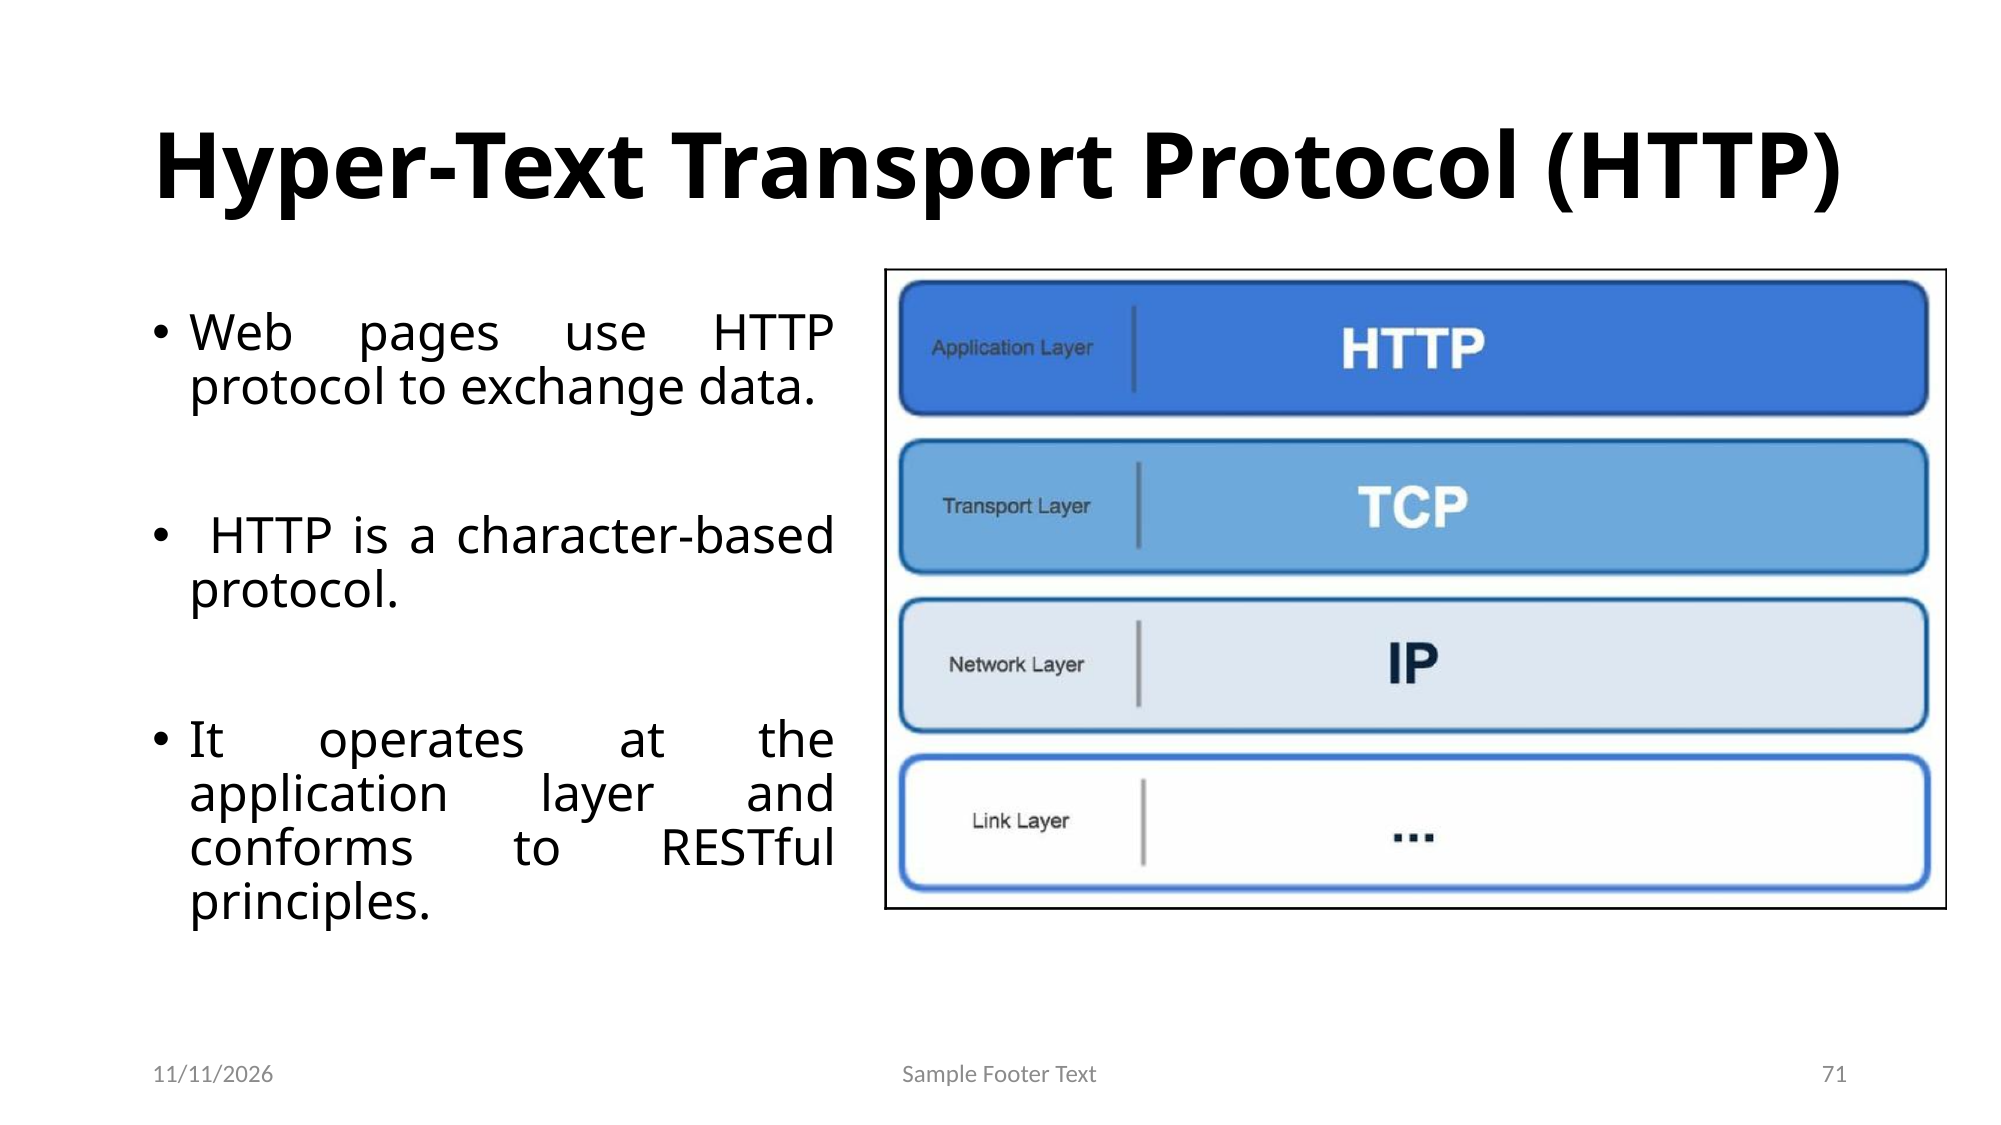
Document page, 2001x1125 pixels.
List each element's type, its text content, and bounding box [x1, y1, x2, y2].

footer Sample Footer Text [662, 1042, 1338, 1103]
title Hyper-Text Transport Protocol (HTTP) [137, 59, 1863, 278]
picture [867, 254, 1958, 927]
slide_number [137, 1042, 588, 1103]
slide_number 71 [1412, 1042, 1863, 1103]
list Web pages use HTTP protocol to exchange data. HTTP is a character-based protocol. It operates at the application layer and conforms to RESTful principles. [137, 299, 852, 945]
